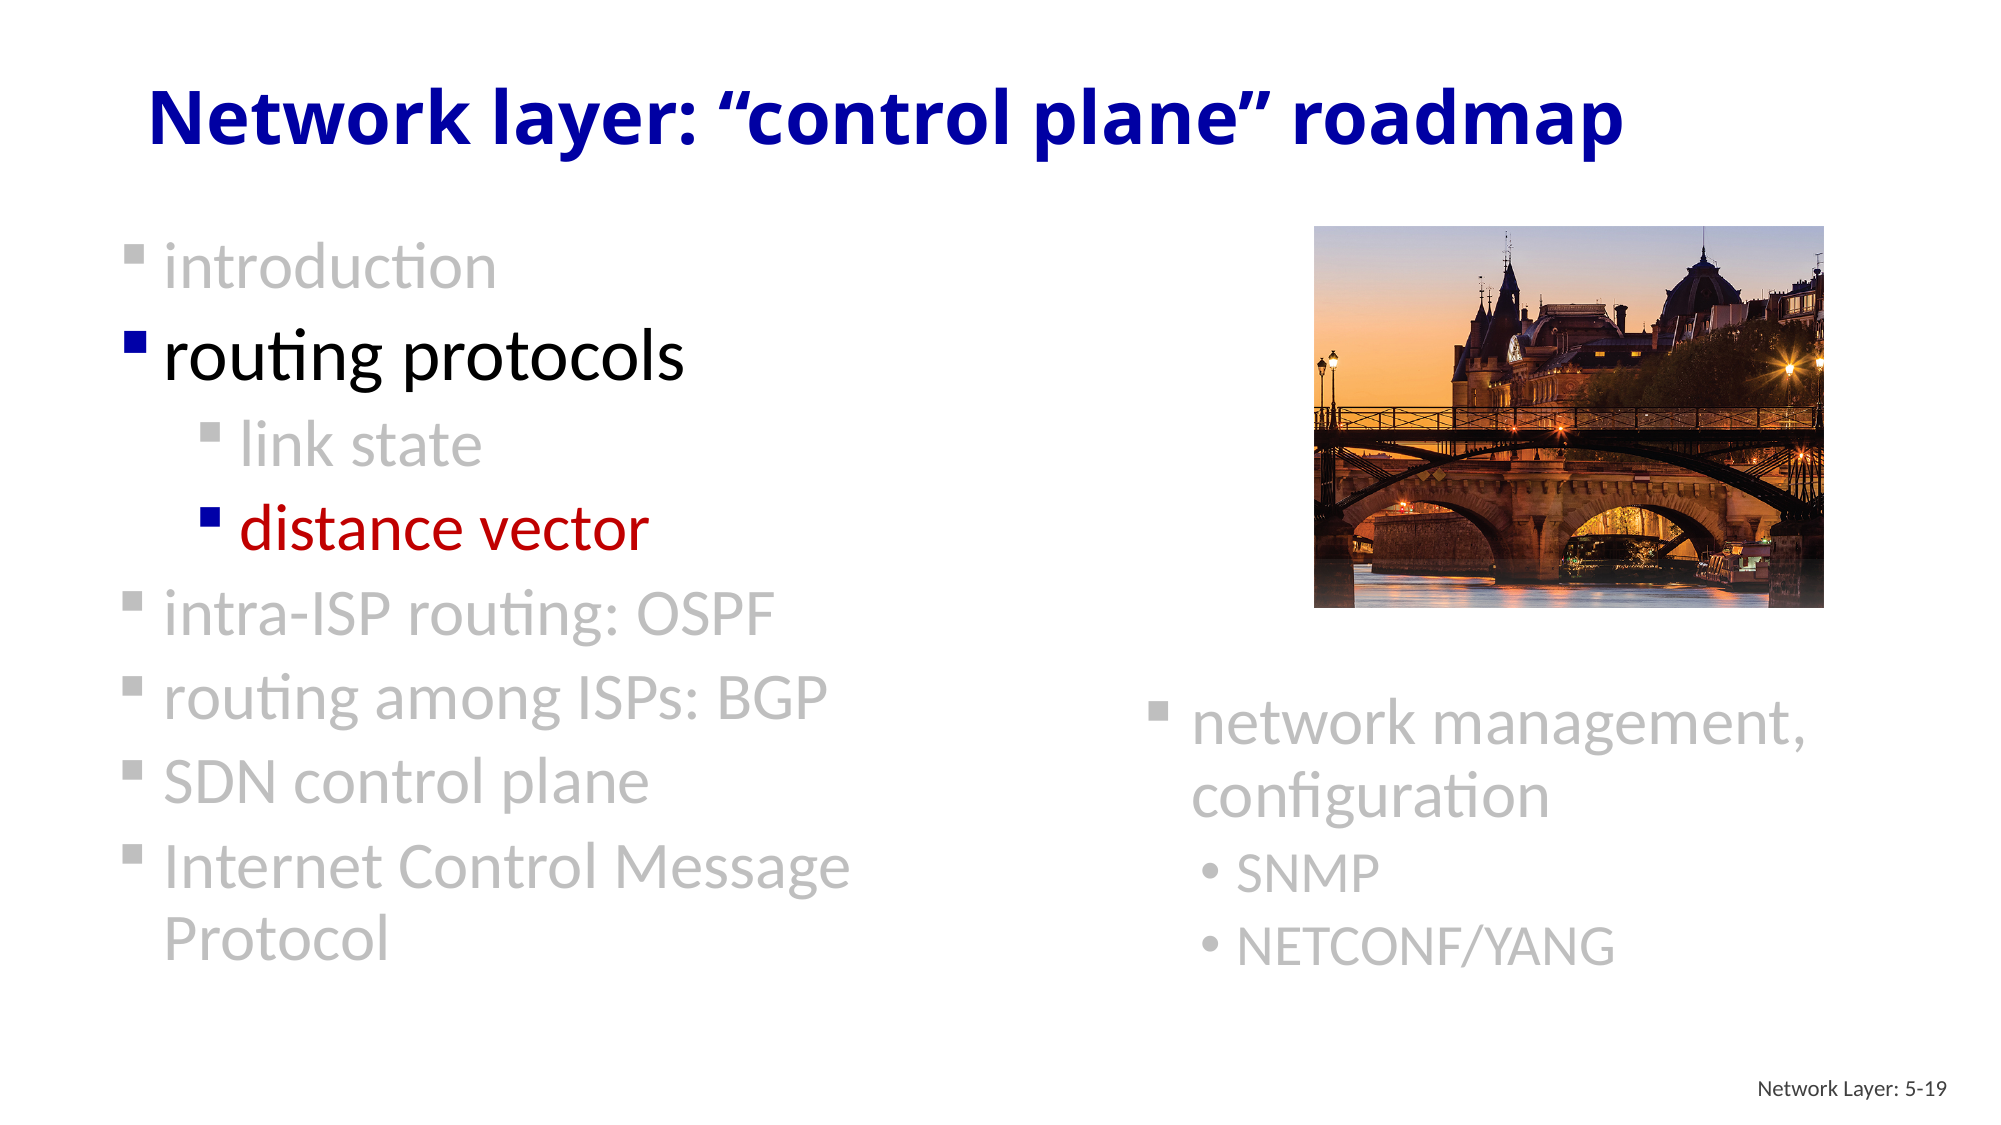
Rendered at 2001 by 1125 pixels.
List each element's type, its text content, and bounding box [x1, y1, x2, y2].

text_box network management, configuration SNMP NETCONF/YANG [1109, 679, 1941, 998]
title Network layer: “control plane” roadmap [131, 47, 1856, 195]
picture [1314, 226, 1824, 608]
slide_number Network Layer: 5- [1512, 1056, 1963, 1117]
text_box introduction routing protocols link state distance vector intra-ISP routing: OSPF routing among ISPs: BGP SDN control plane Internet Control Message Protocol [102, 223, 1017, 1050]
